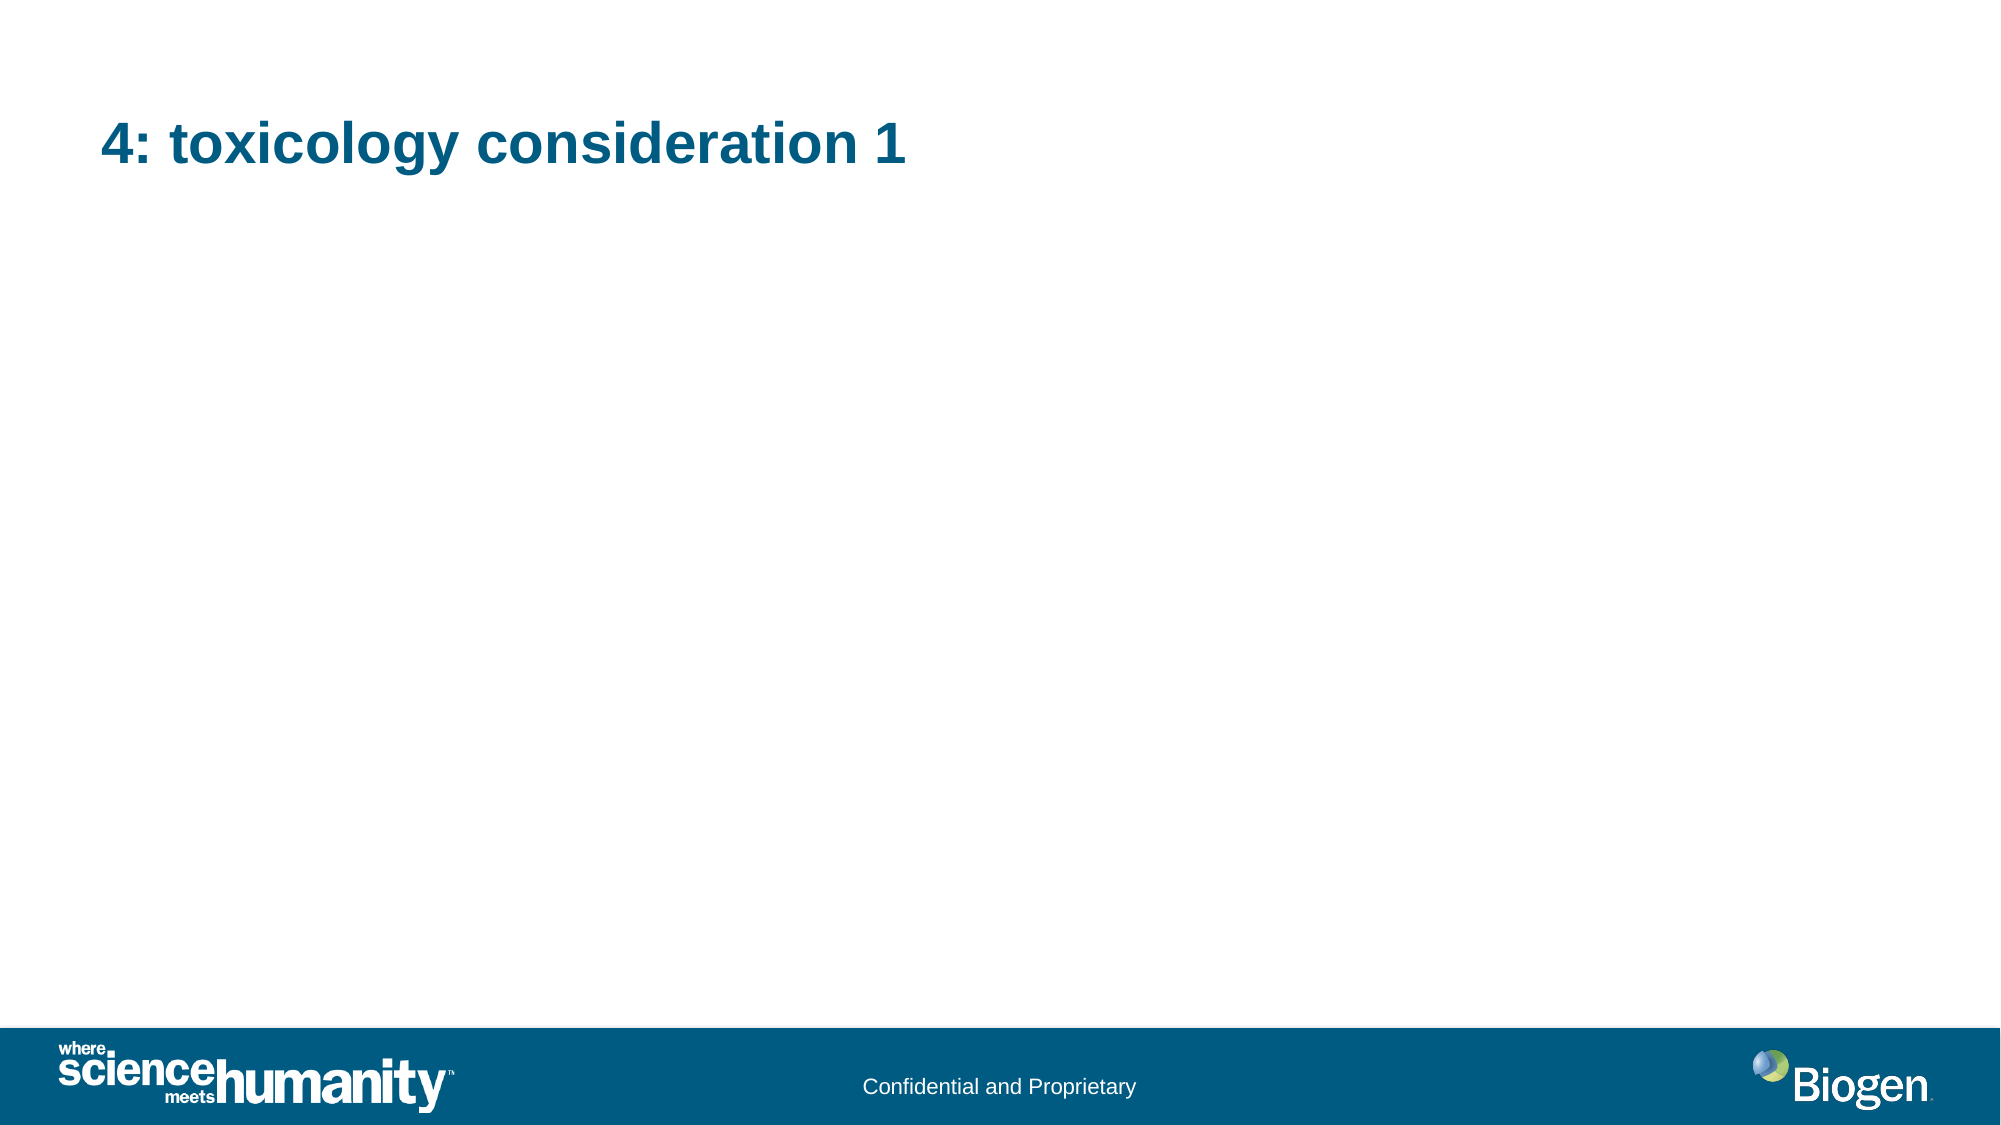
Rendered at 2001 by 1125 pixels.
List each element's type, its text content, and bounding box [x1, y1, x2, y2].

picture [1858, 1075, 1879, 1090]
subtitle 4: toxicology consideration 1 [86, 97, 1914, 223]
picture [1857, 1091, 1880, 1110]
picture [1881, 1076, 1903, 1101]
picture [1795, 1068, 1819, 1101]
picture [1907, 1077, 1926, 1101]
picture [1753, 1051, 1788, 1081]
picture [1824, 1077, 1828, 1101]
picture [1832, 1077, 1854, 1101]
